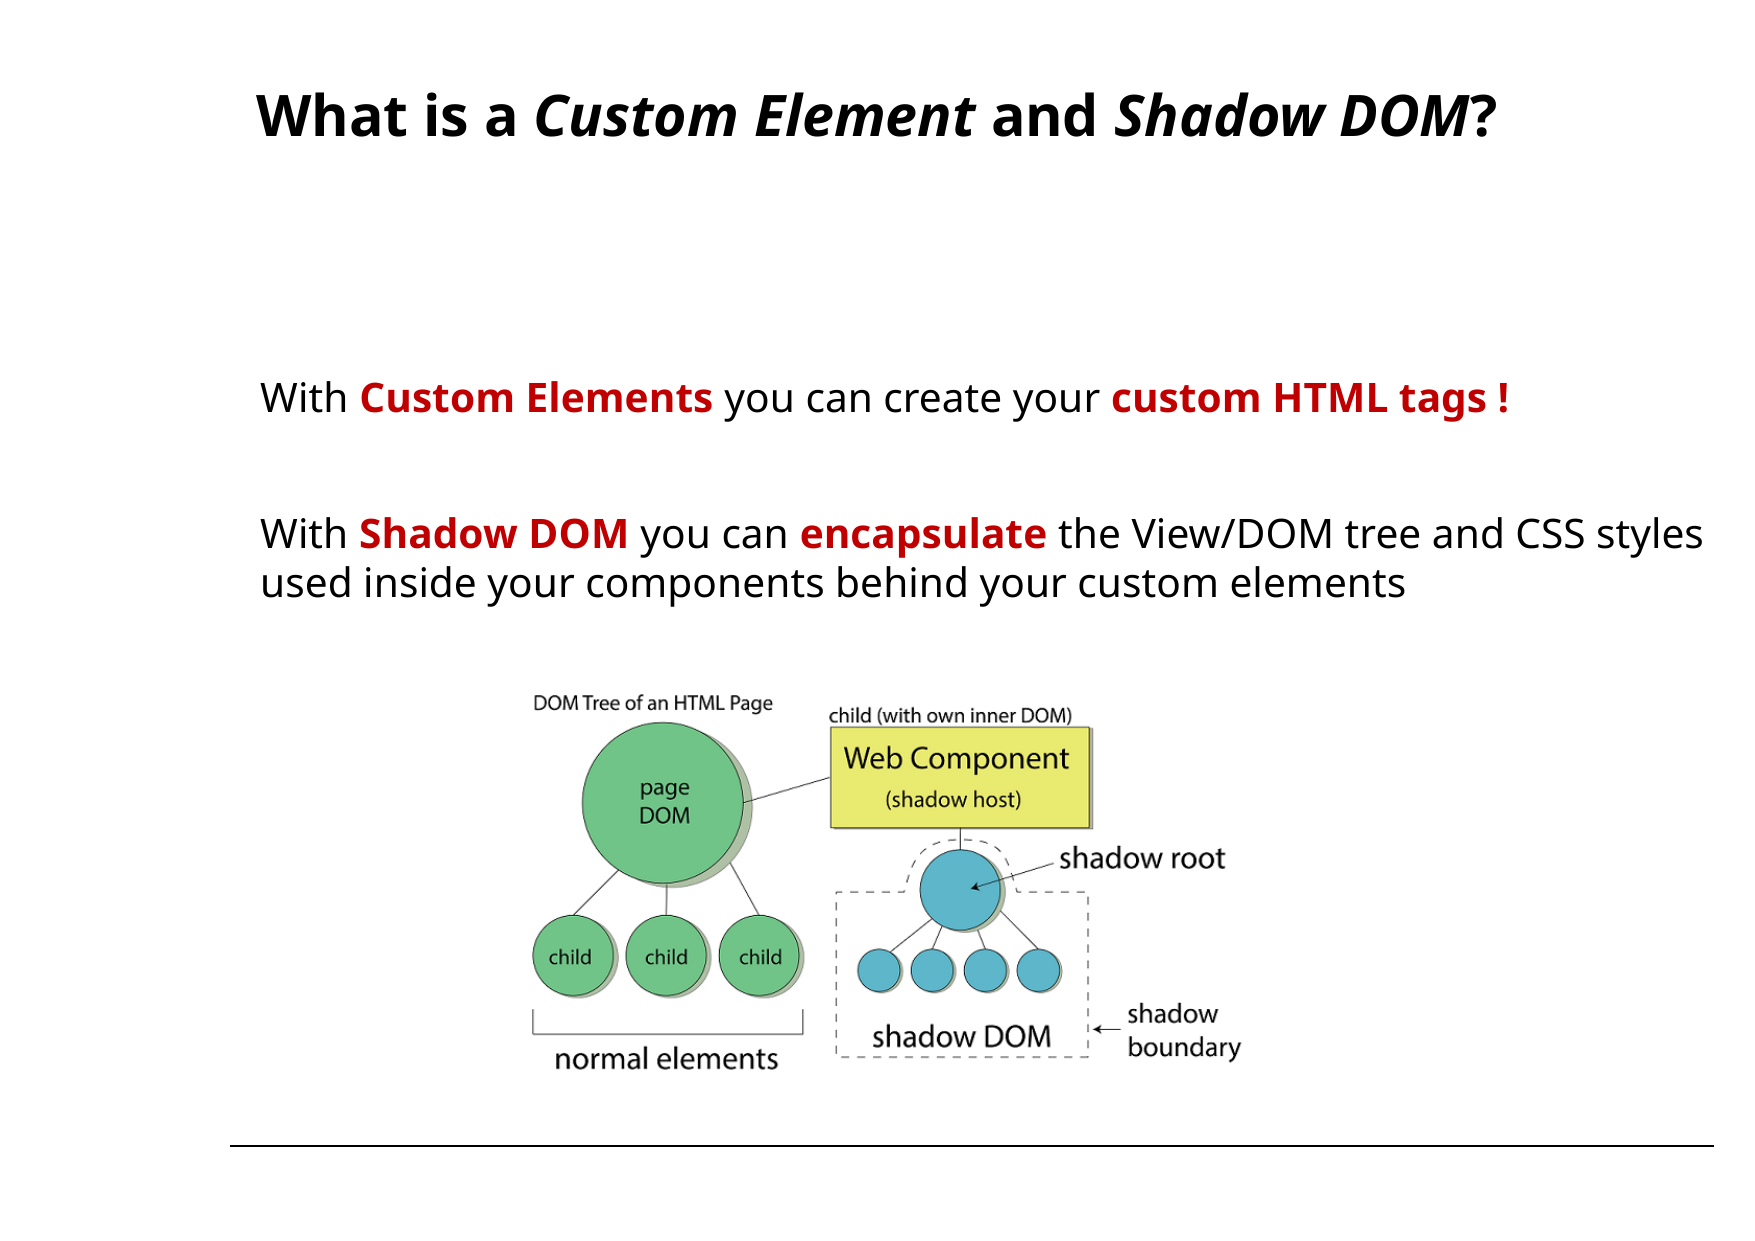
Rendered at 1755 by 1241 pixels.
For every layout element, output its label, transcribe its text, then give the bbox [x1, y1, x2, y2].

title What is a Custom Element and Shadow DOM? [75, 79, 1679, 149]
text_box With Shadow DOM you can encapsulate the View/DOM tree and CSS styles used inside your components behind your custom elements [260, 507, 1720, 606]
picture [526, 689, 1257, 1076]
list With Custom Elements you can create your custom HTML tags ! [260, 372, 1720, 422]
